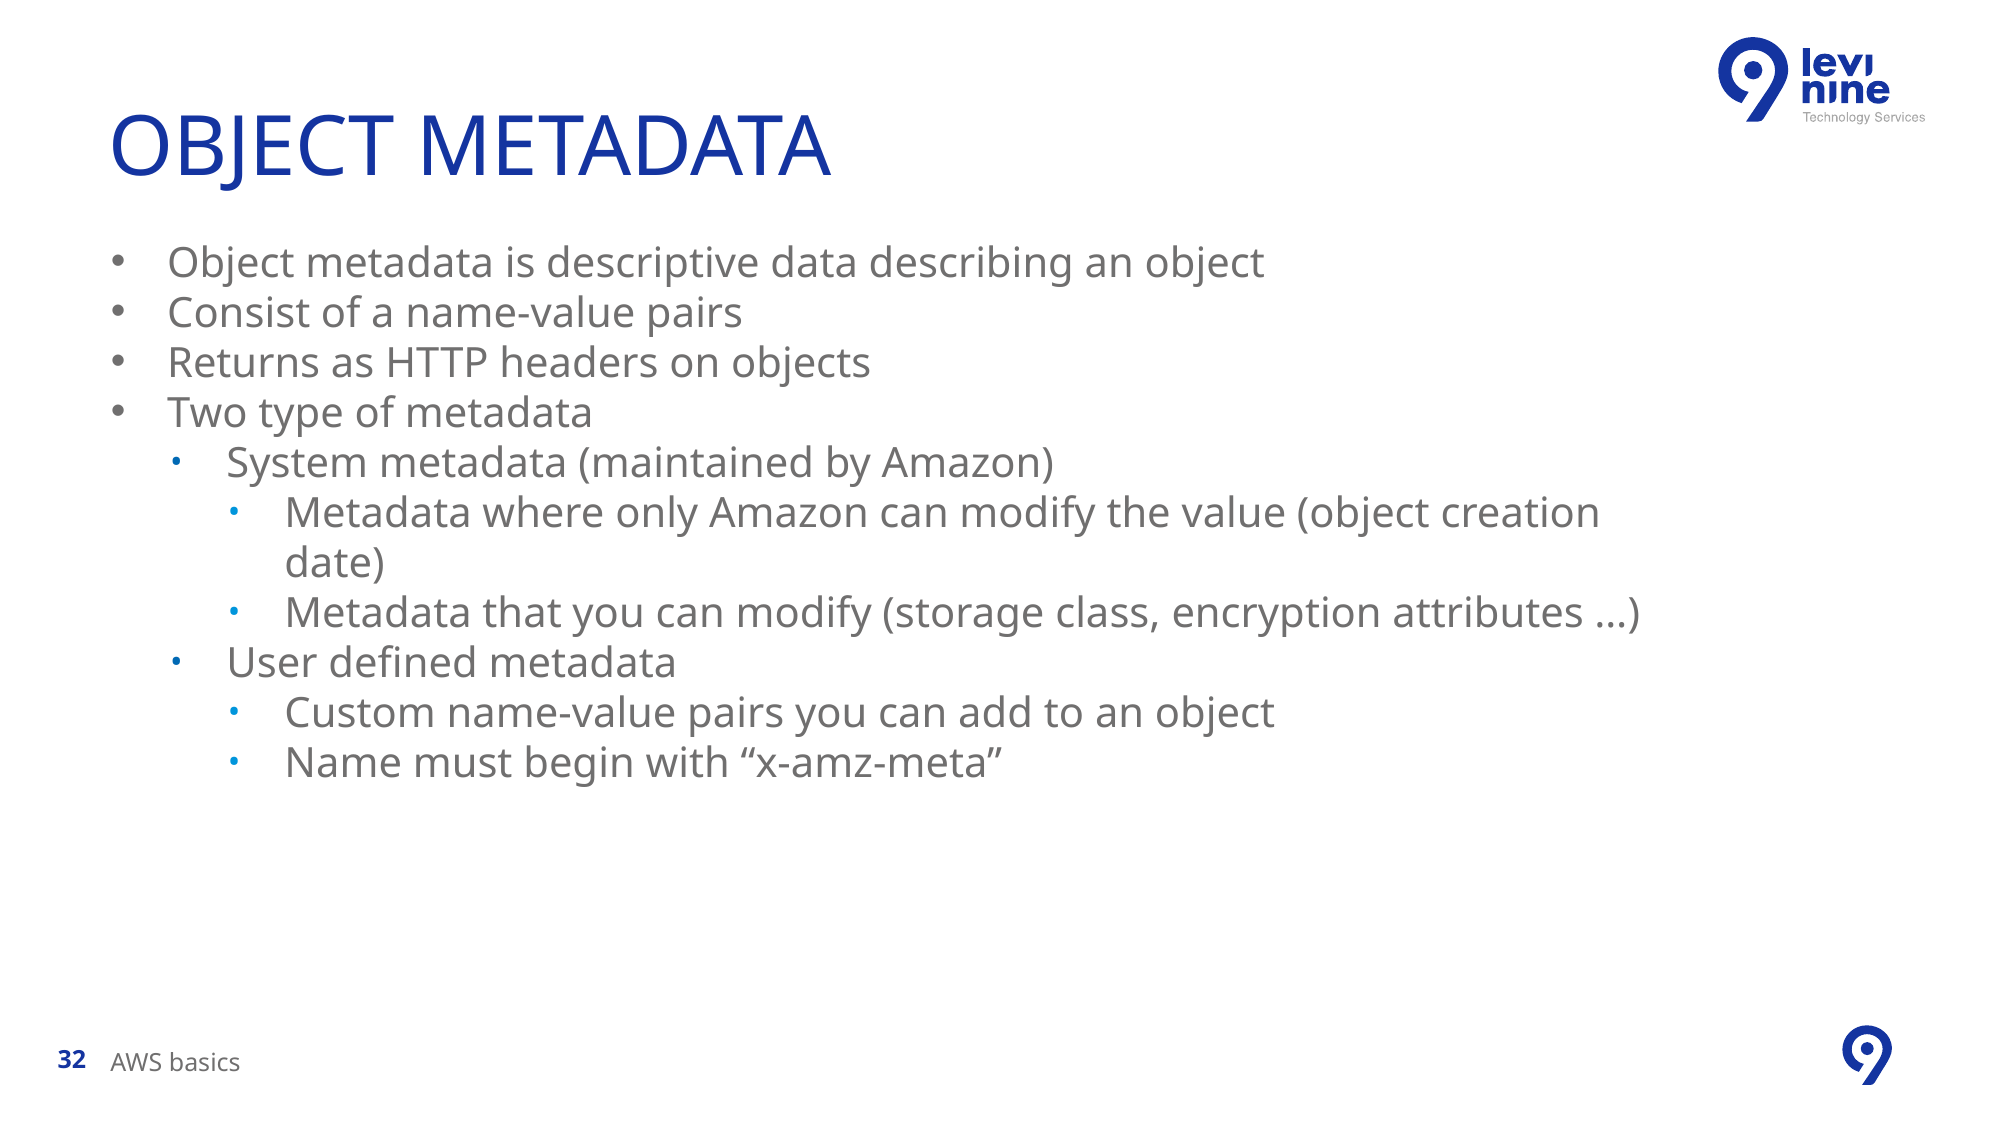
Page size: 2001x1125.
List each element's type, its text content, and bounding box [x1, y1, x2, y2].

footer AWS basics [110, 1045, 1289, 1077]
title Object metadata [108, 84, 1497, 225]
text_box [1718, 37, 1925, 125]
list Object metadata is descriptive data describing an object Consist of a name-value pairs Returns as HTTP headers on objects Two type of metadata System metadata (maintained by Amazon) Metadata where only Amazon can modify the value (object creation date) Metadata that you can modify (storage class, encryption attributes …) User defined metadata Custom name-value pairs you can add to an object Name must begin with “x-amz-meta” [110, 235, 1695, 758]
slide_number 32 [57, 1045, 103, 1077]
